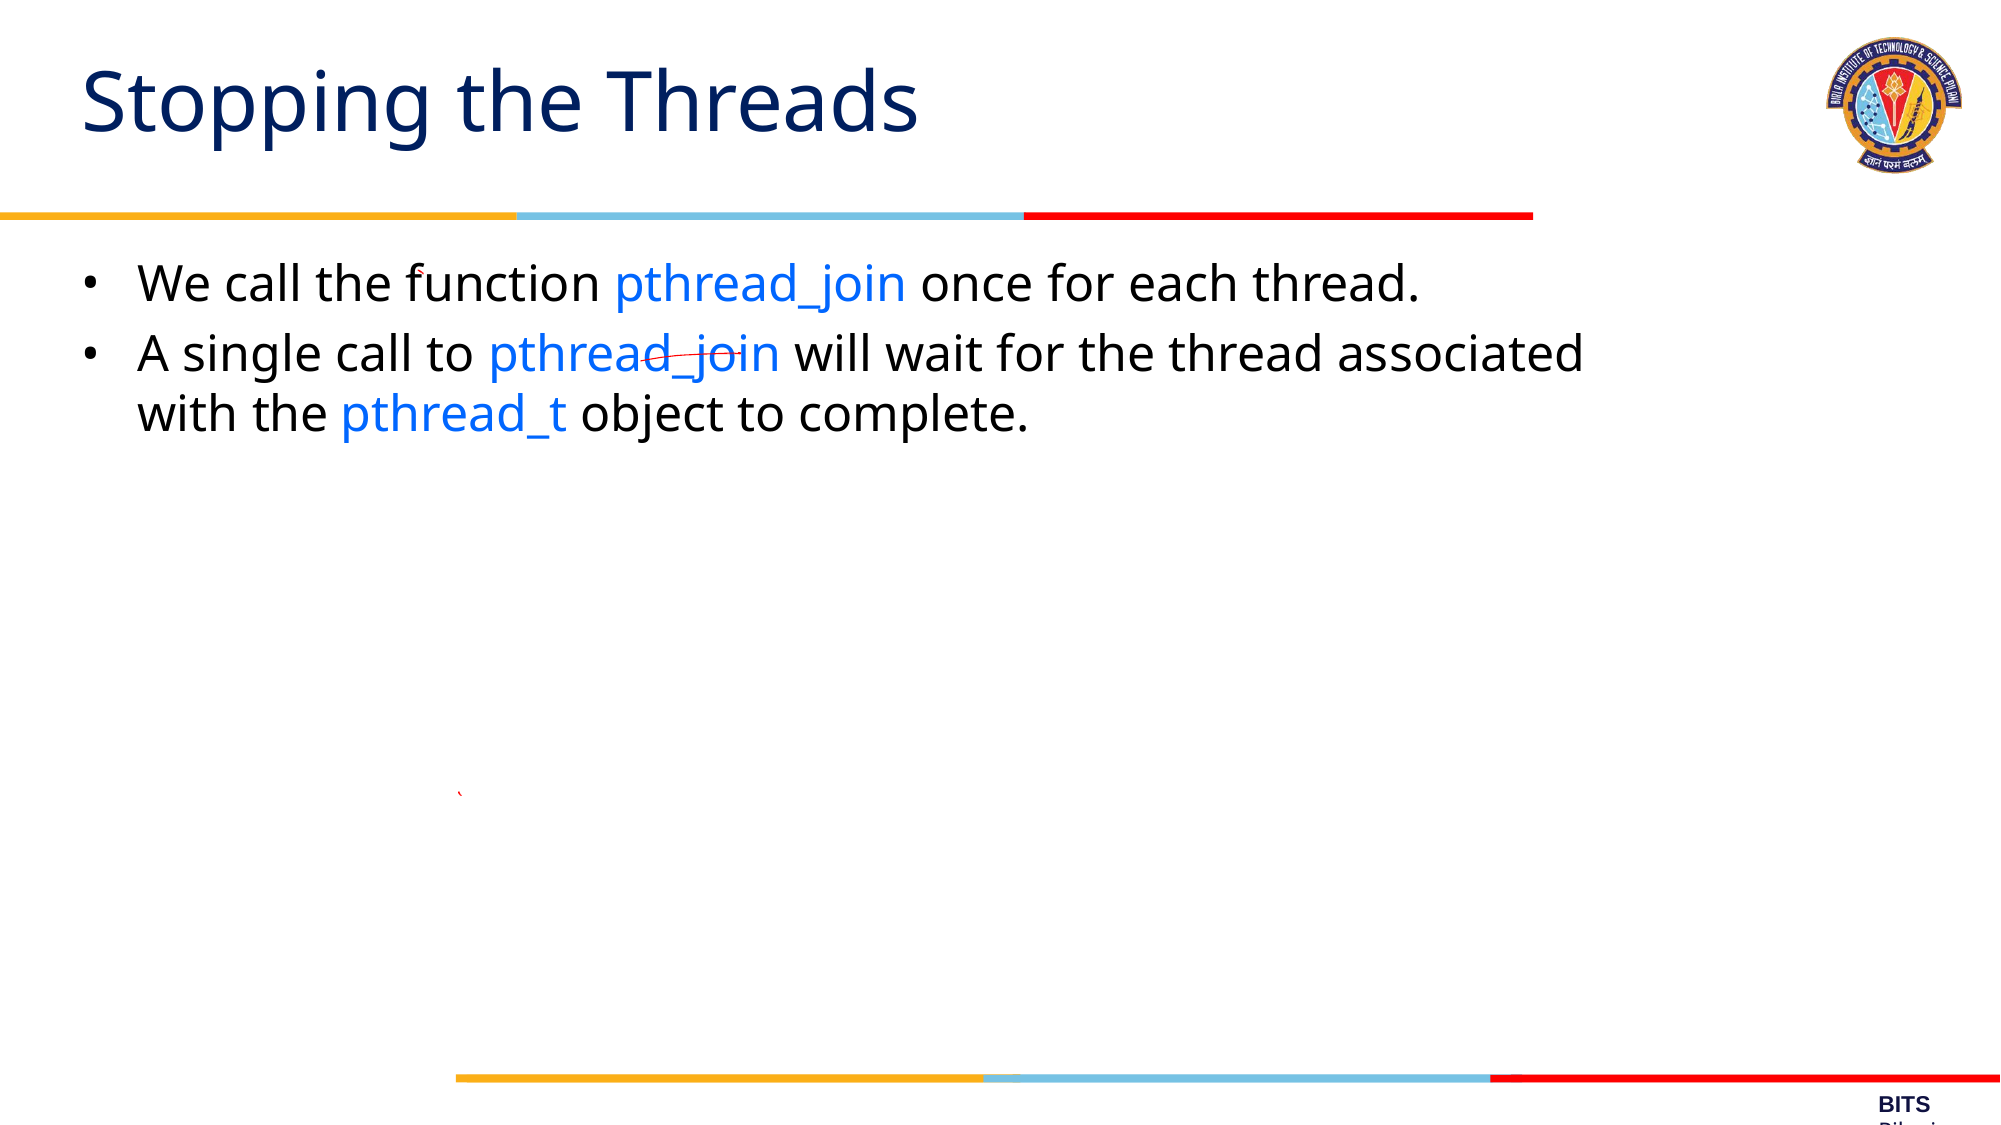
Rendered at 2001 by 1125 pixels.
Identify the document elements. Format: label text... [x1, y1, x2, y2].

title Stopping the Threads [79, 46, 1921, 236]
footer BITS Pilani [1876, 1089, 1995, 1125]
text_box We call the function pthread_join once for each thread. A single call to pthread_join will wait for the thread associated with the pthread_t object to complete. [79, 239, 1689, 442]
picture [1826, 37, 1962, 174]
text_box [640, 352, 742, 362]
